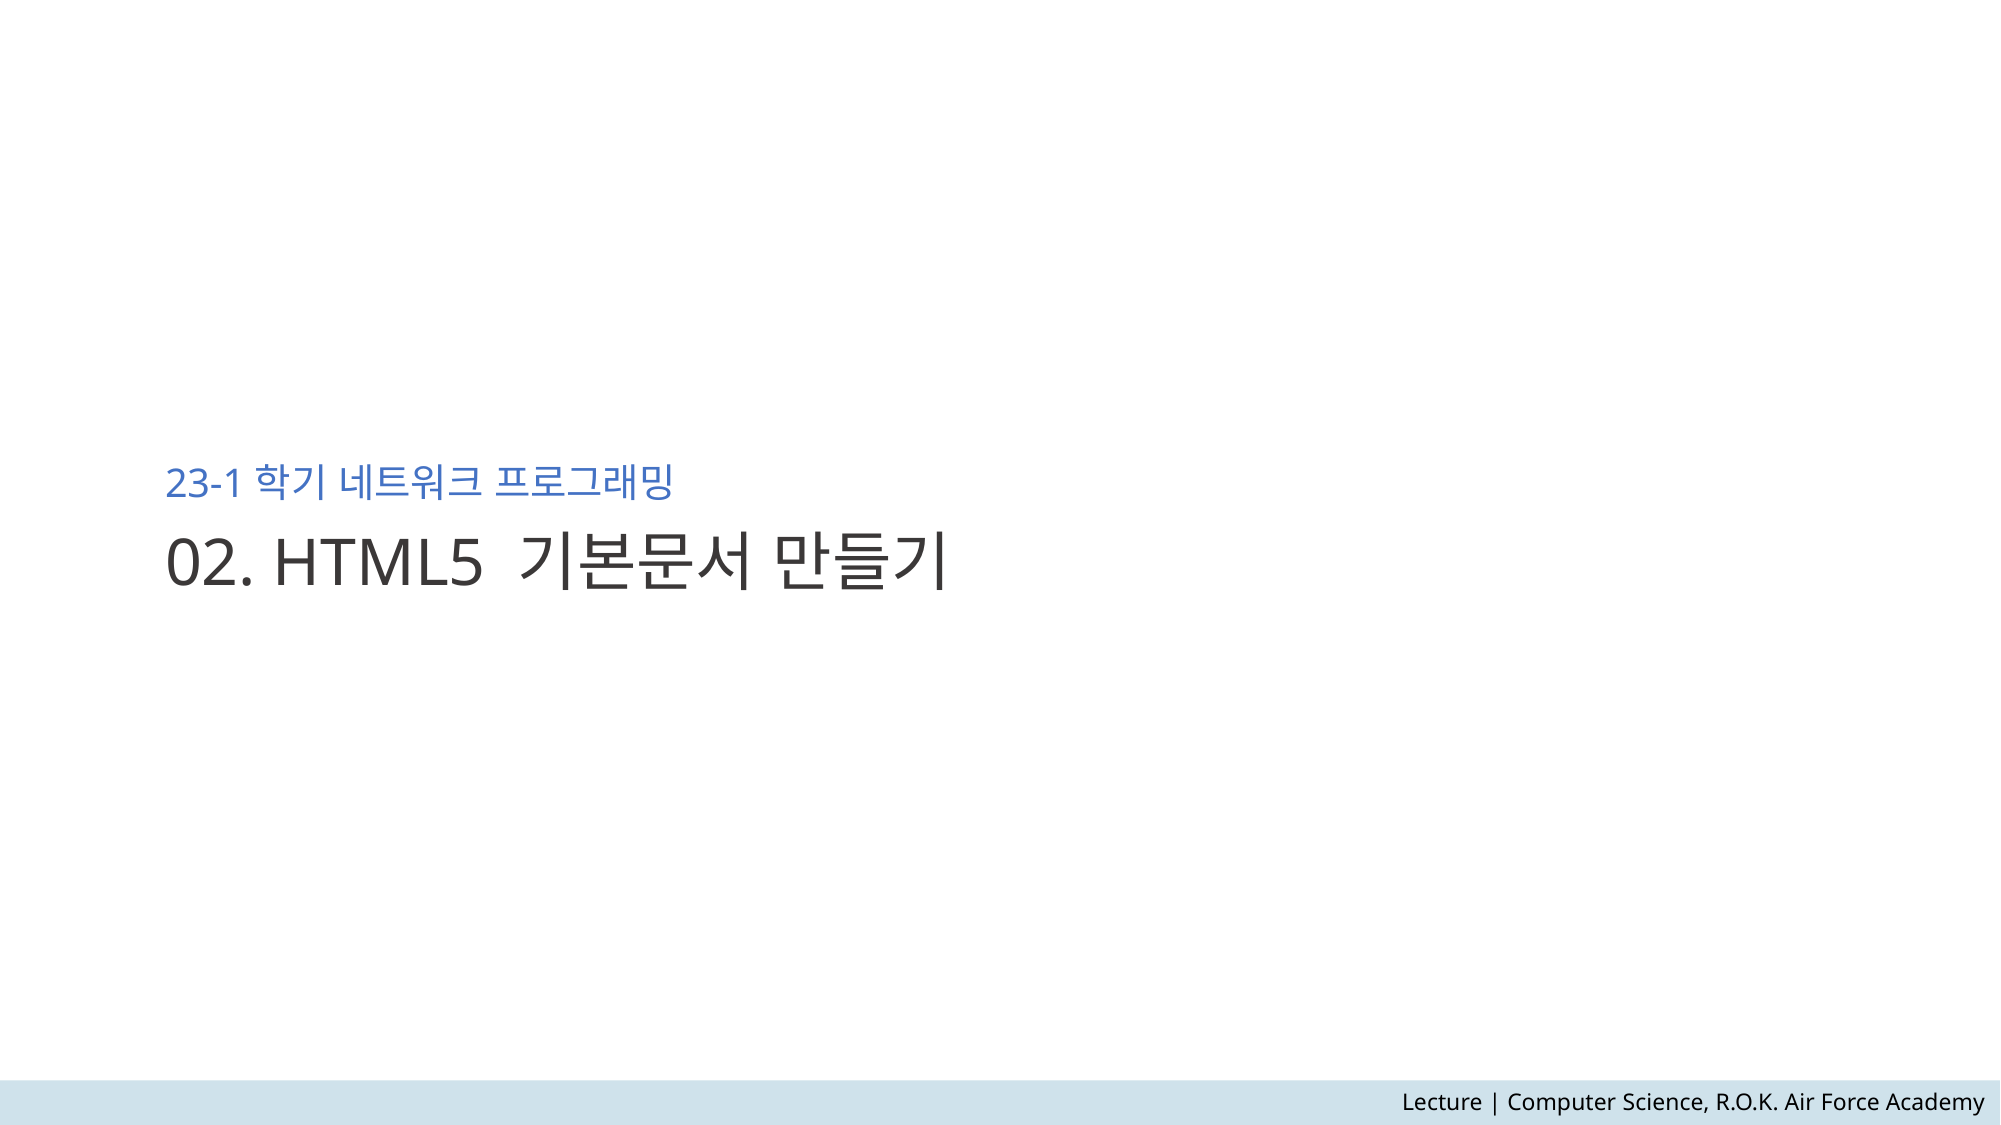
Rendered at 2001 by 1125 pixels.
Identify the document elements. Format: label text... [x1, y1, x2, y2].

text_box [0, 1080, 2000, 1125]
text_box Lecture | Computer Science, R.O.K. Air Force Academy [113, 1080, 2000, 1123]
title 23-1학기 네트워크 프로그래밍 02. HTML5 기본문서 만들기 [150, 286, 1850, 839]
